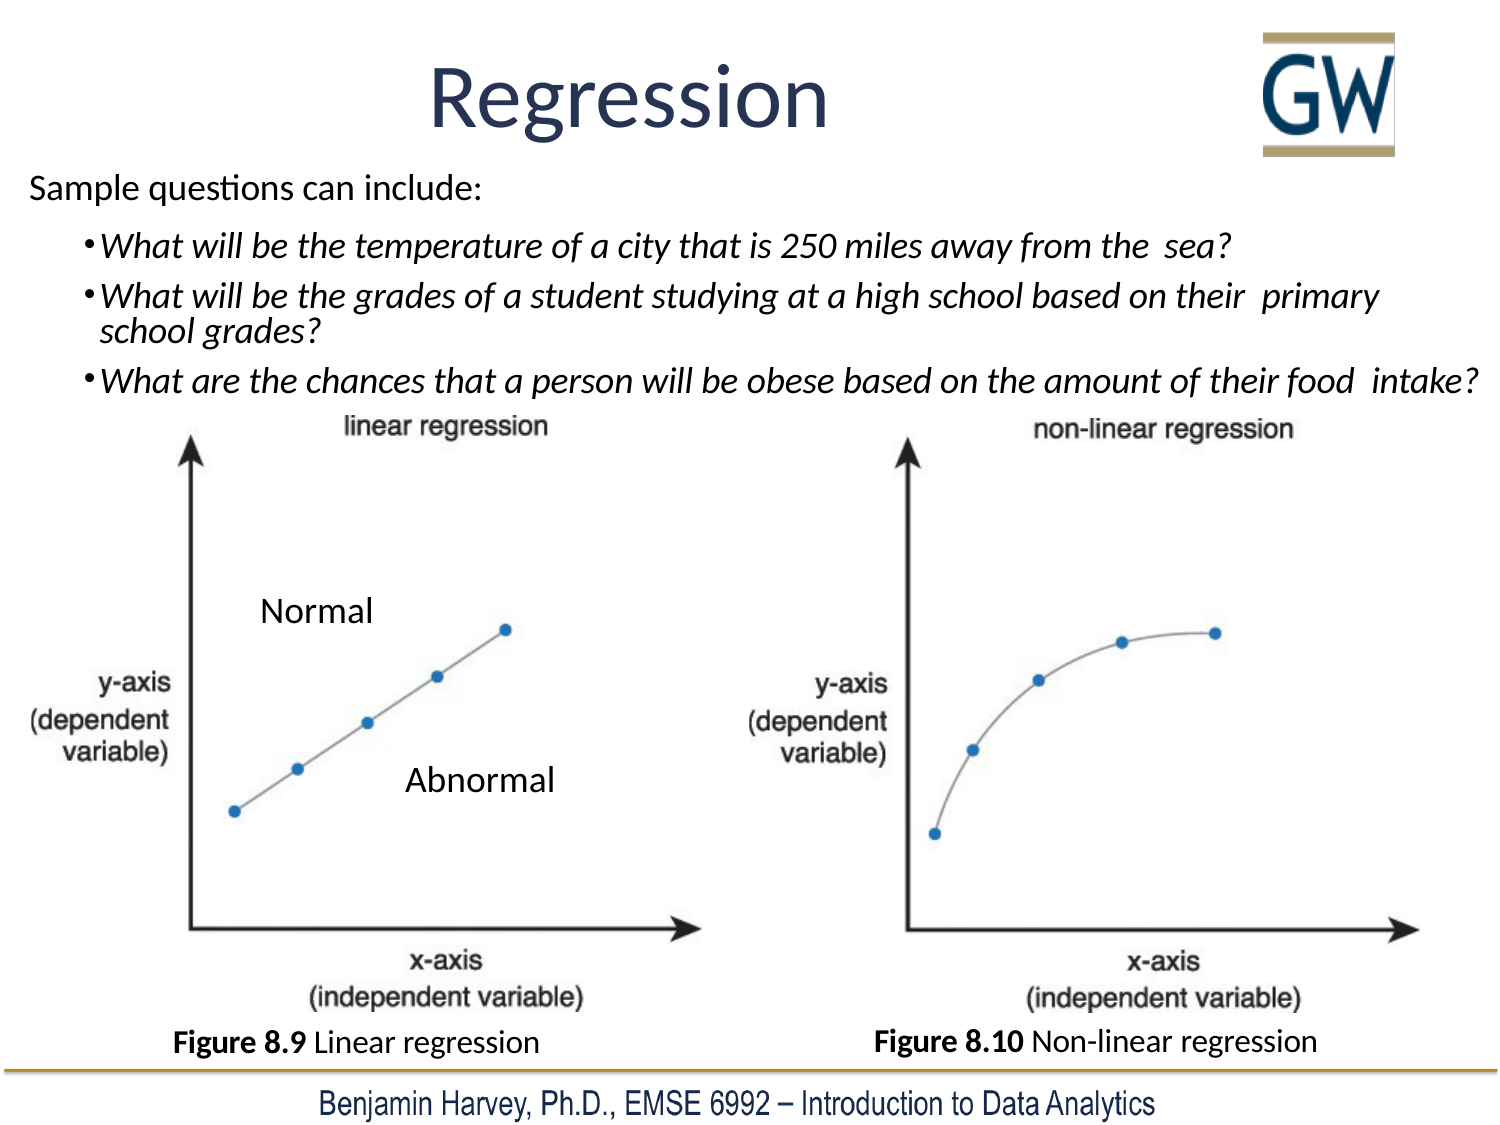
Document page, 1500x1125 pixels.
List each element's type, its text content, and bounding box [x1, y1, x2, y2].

text_box [31, 415, 702, 1012]
title Regression [0, 0, 1260, 185]
text_box Normal [245, 579, 437, 639]
picture [0, 185, 1500, 1125]
text_box Figure 8.10 Non-linear regression [859, 1011, 1334, 1067]
text_box Figure 8.9 Linear regression [0, 1012, 702, 1068]
text_box Sample questions can include: What will be the temperature of a city that is 250 miles away from the sea? What will be the grades of a student studying at a high school based on their primary school grades? What are the chances that a person will be obese based on the amount of their food intake? [12, 155, 1500, 408]
text_box [749, 418, 1420, 1013]
picture [1260, 0, 1500, 155]
text_box Abnormal [390, 748, 582, 808]
